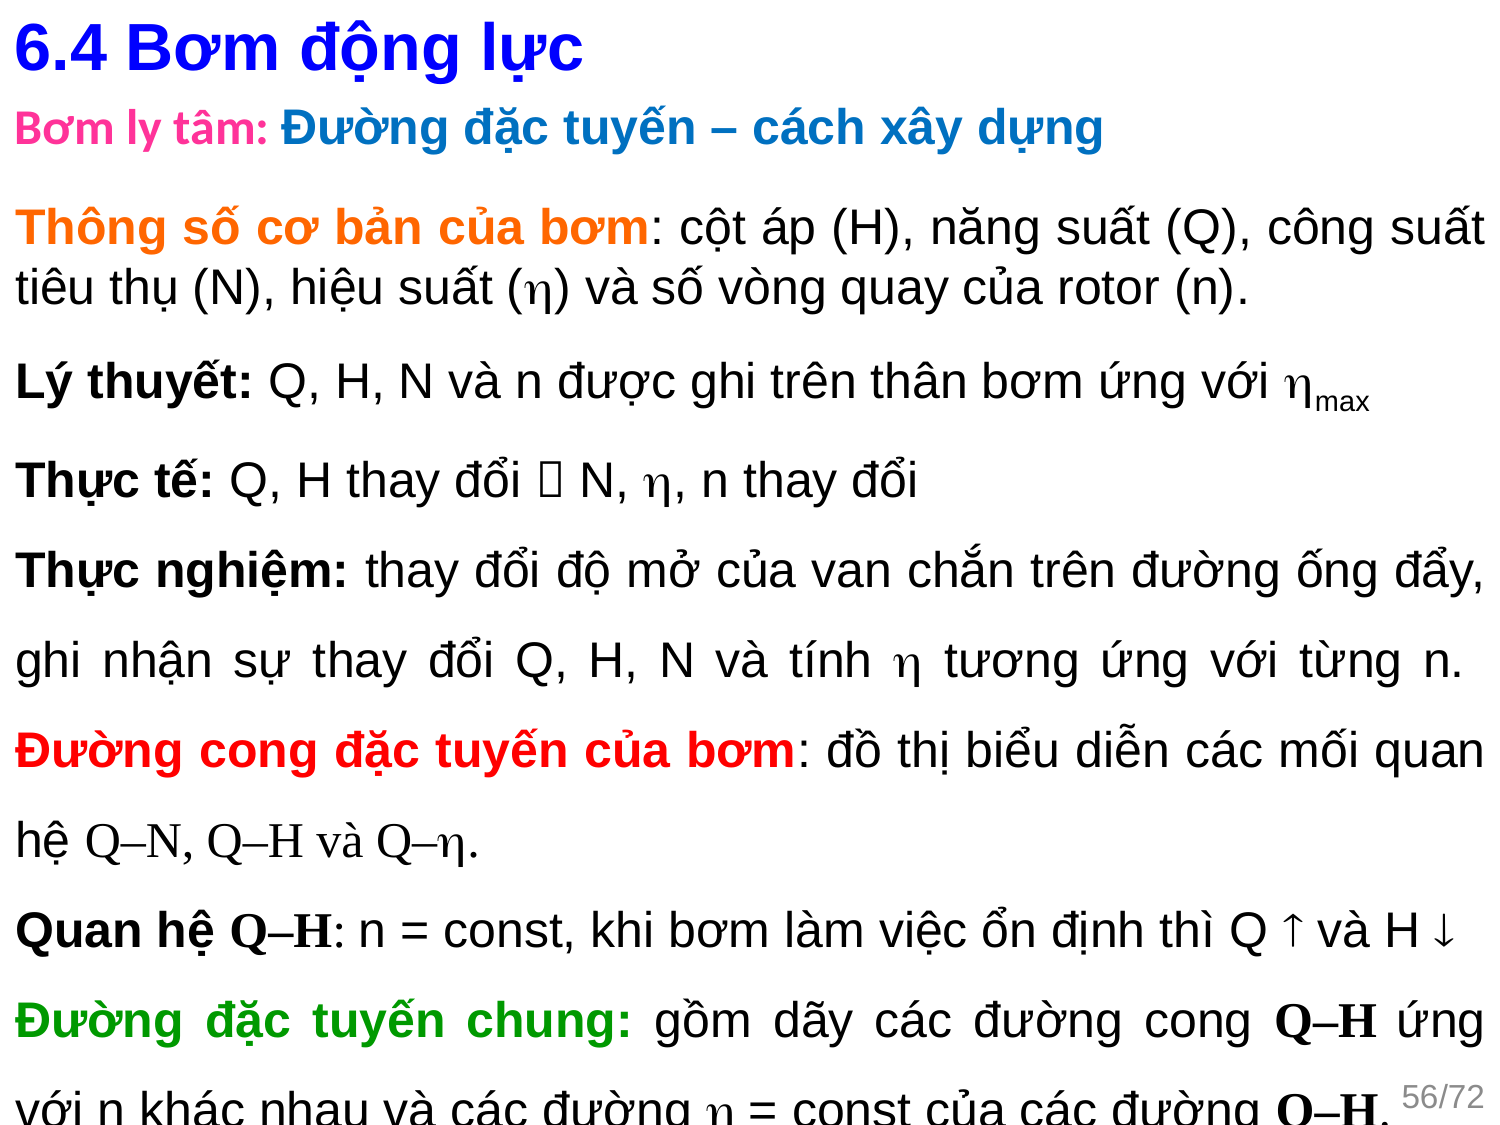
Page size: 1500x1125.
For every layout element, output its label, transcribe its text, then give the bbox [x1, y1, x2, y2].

text_box Thông số cơ bản của bơm: cột áp (H), năng suất (Q), công suất tiêu thụ (N), hiệu suất () và số vòng quay của rotor (n). Lý thuyết: Q, H, N và n được ghi trên thân bơm ứng với max Thực tế: Q, H thay đổi  N, , n thay đổi Thực nghiệm: thay đổi độ mở của van chắn trên đường ống đẩy, ghi nhận sự thay đổi Q, H, N và tính  tương ứng với từng n. Đường cong đặc tuyến của bơm: đồ thị biểu diễn các mối quan hệ Q–N, Q–H và Q–. Quan hệ Q–H: n = const, khi bơm làm việc ổn định thì Q  và H  Đường đặc tuyến chung: gồm dãy các đường cong Q–H ứng với n khác nhau và các đường  = const của các đường Q–H. [0, 187, 1500, 1125]
text_box Bơm ly tâm: Đường đặc tuyến – cách xây dựng [0, 86, 1500, 162]
text_box 6.4 Bơm động lực [0, 0, 1500, 86]
text_box 56/72 [1149, 1065, 1500, 1125]
